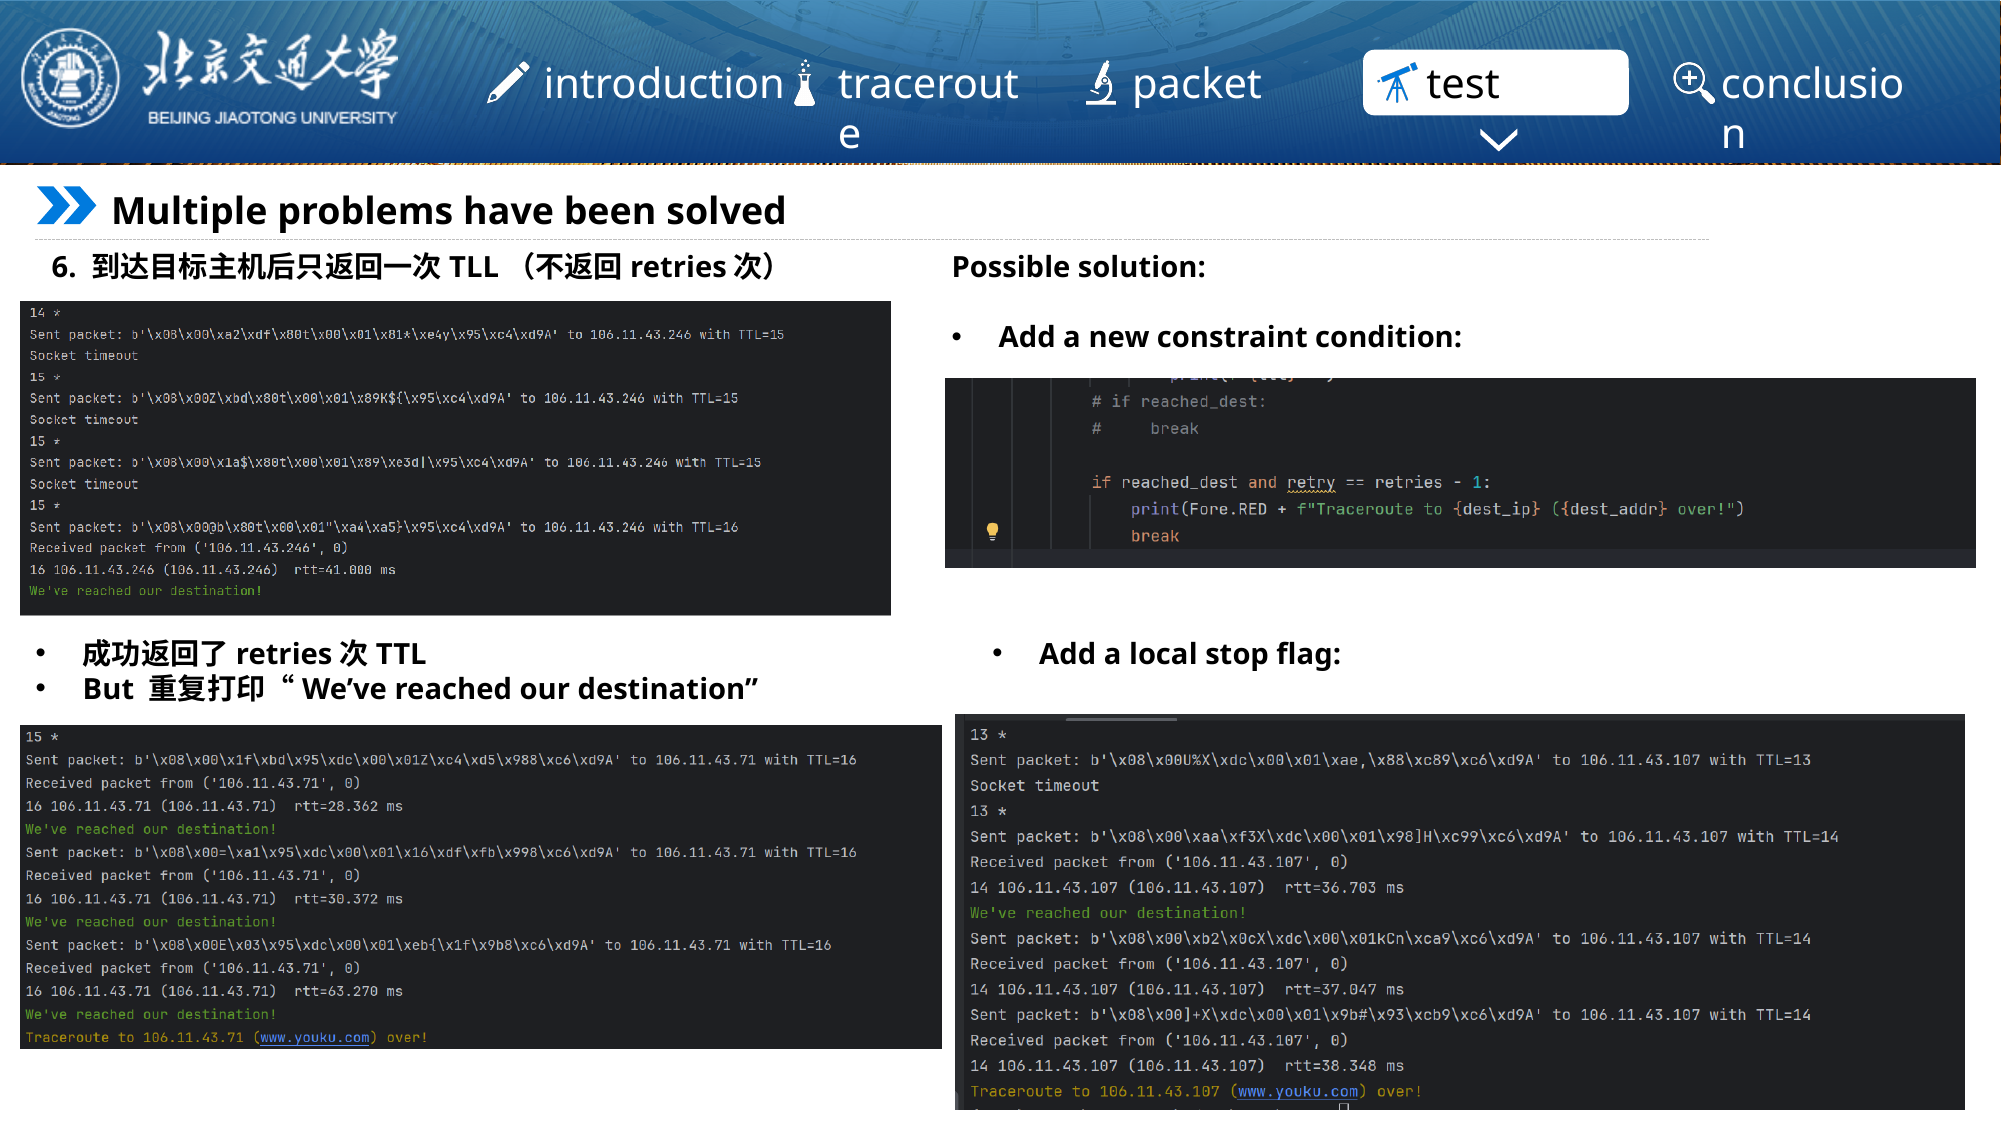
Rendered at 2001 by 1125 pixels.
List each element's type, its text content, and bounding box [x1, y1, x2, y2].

picture [20, 301, 891, 616]
picture [0, 1, 2001, 165]
text_box Add a local stop flag: [977, 627, 1978, 678]
picture [20, 725, 942, 1049]
text_box Possible solution: Add a new constraint condition: [936, 303, 1585, 366]
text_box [35, 180, 1915, 303]
text_box 成功返回了retries次TTL But 重复打印“We’ve reached our destination” [20, 627, 824, 713]
picture [945, 378, 1976, 569]
picture [955, 714, 1965, 1110]
